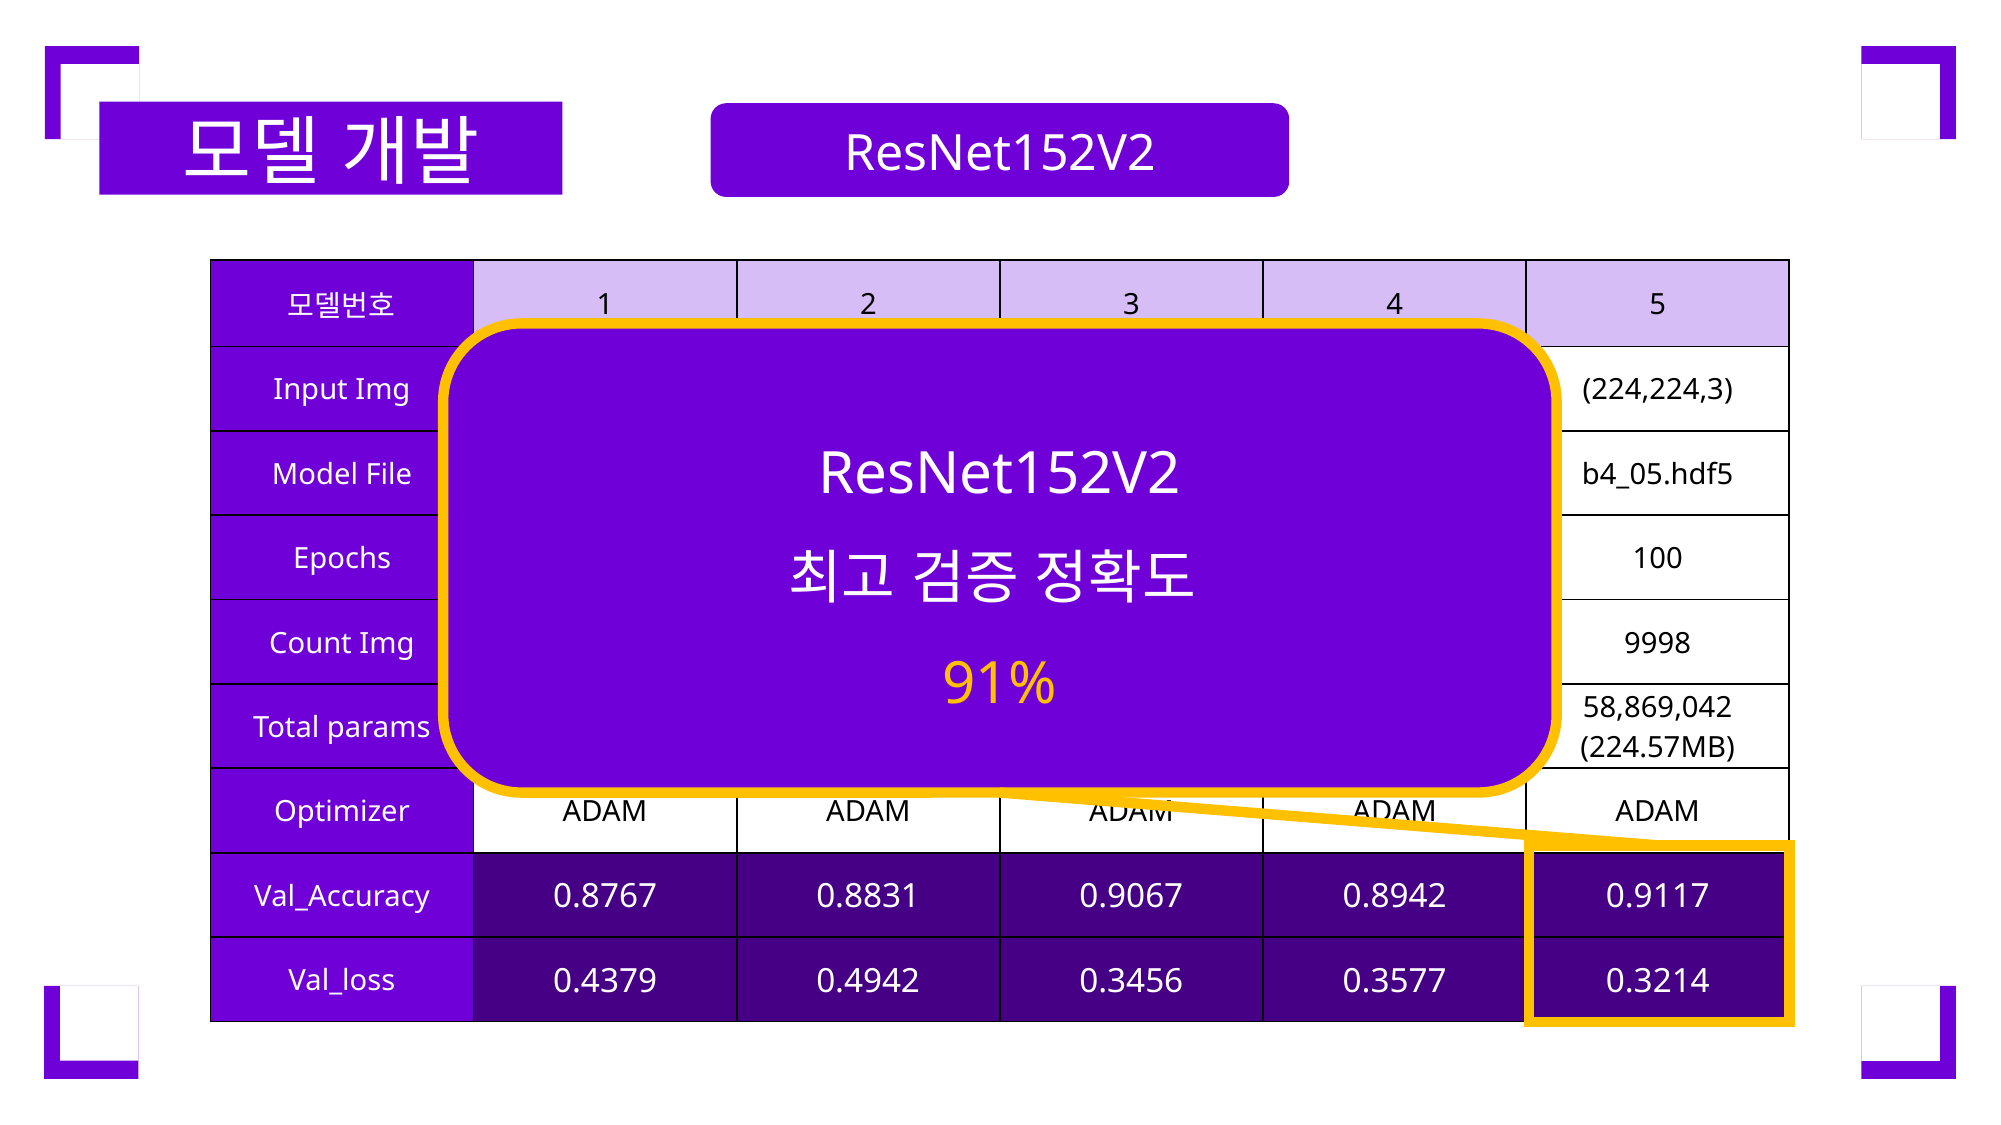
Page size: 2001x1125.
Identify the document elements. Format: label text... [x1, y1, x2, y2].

table_header 3 [1001, 261, 1262, 318]
table_header 5 [1527, 261, 1788, 322]
table_cell Epochs [211, 516, 437, 599]
table_cell Optimizer [211, 769, 442, 852]
table_header 1 [474, 261, 736, 322]
table_cell Input Img [211, 347, 442, 430]
table_header 4 [1264, 261, 1525, 322]
table_cell Val_loss [211, 938, 442, 1021]
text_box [43, 985, 140, 1080]
text_box 모델 개발 [98, 100, 564, 196]
table_cell Val_Accuracy [211, 854, 442, 936]
table_cell Count Img [211, 600, 437, 683]
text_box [442, 322, 1790, 1023]
text_box ResNet152V2 [708, 101, 1291, 199]
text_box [1860, 45, 1957, 140]
table_cell Model File [211, 432, 437, 514]
table_header 2 [738, 261, 999, 318]
table_header 모델번호 [211, 261, 473, 346]
table_cell Total params [211, 685, 442, 767]
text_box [44, 45, 140, 140]
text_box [1860, 985, 1957, 1080]
